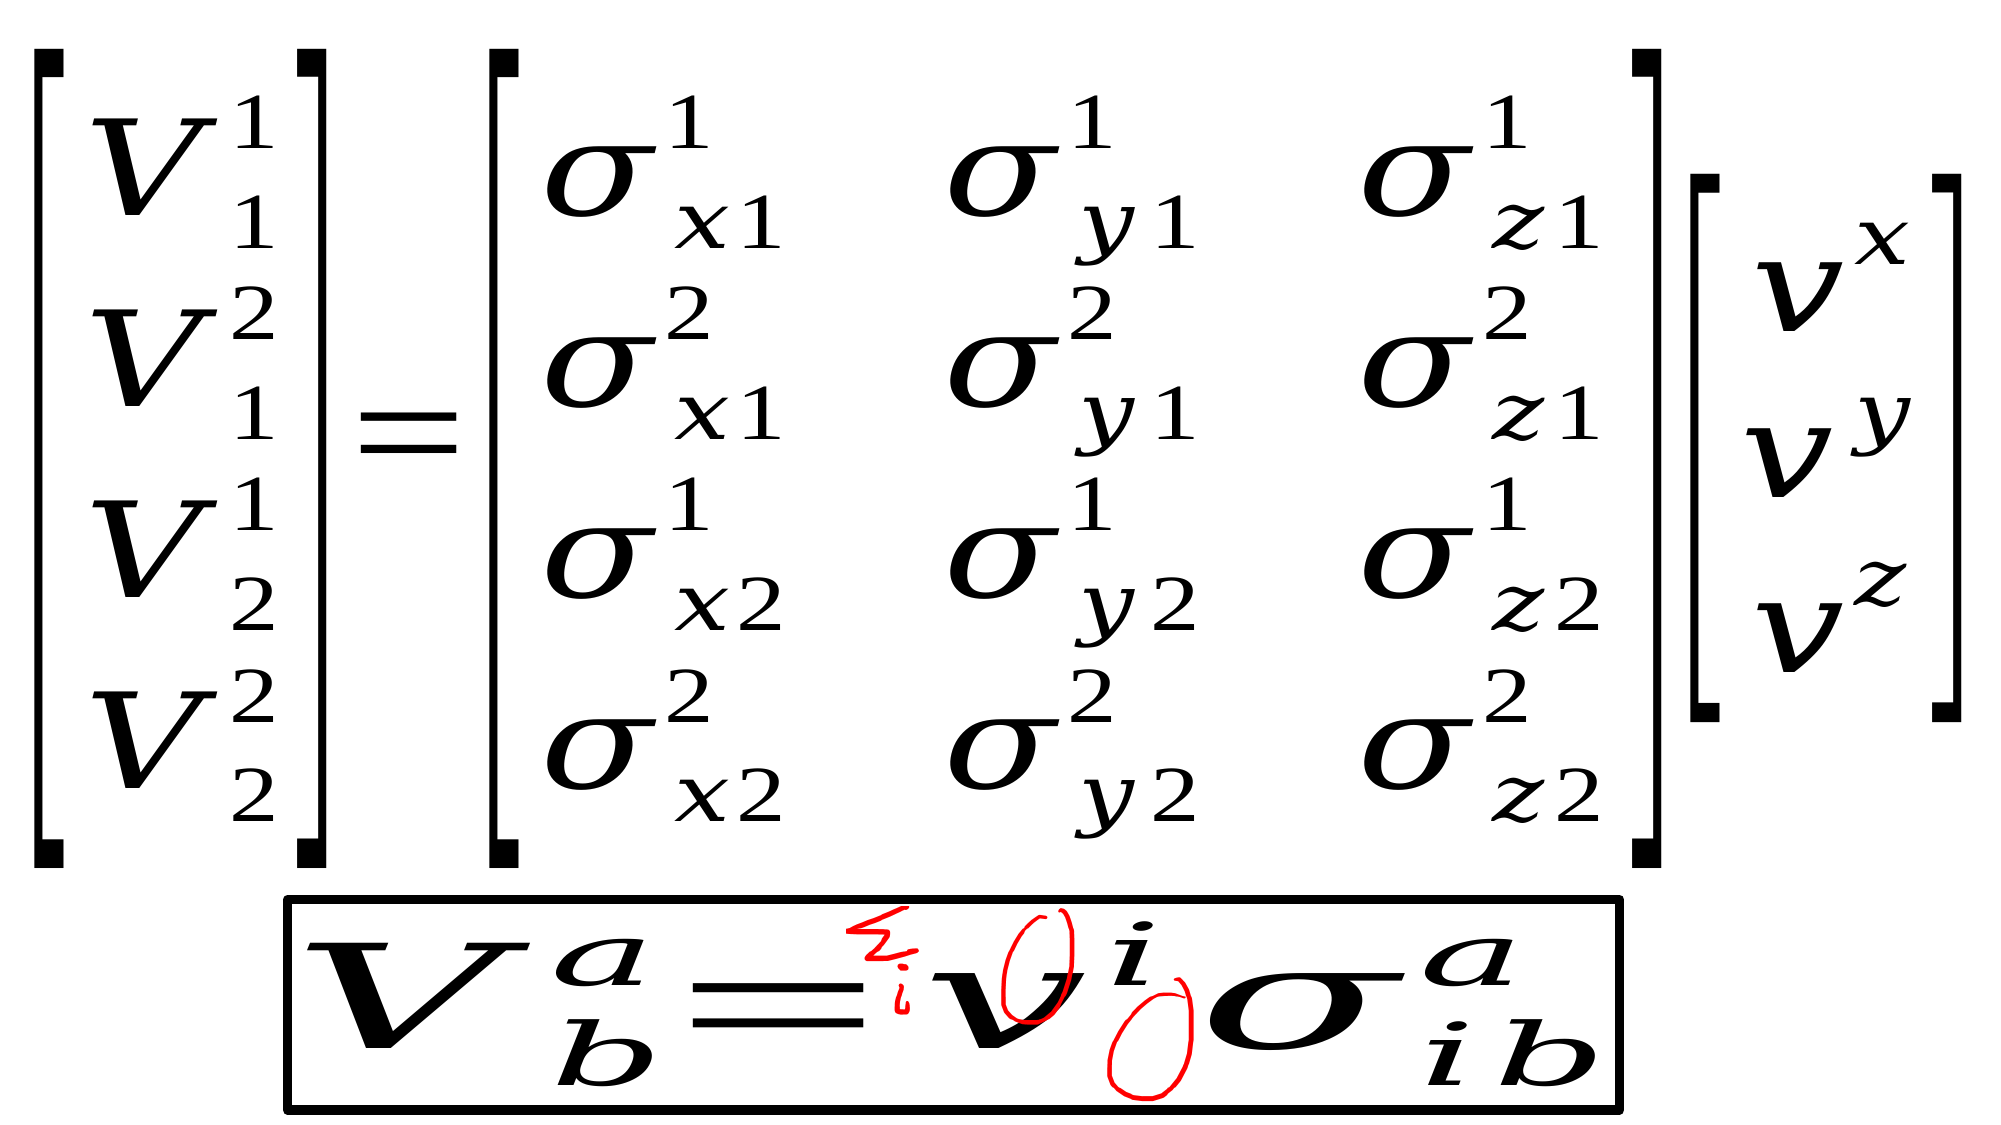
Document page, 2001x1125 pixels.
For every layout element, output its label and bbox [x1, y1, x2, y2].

picture [846, 906, 1203, 1110]
